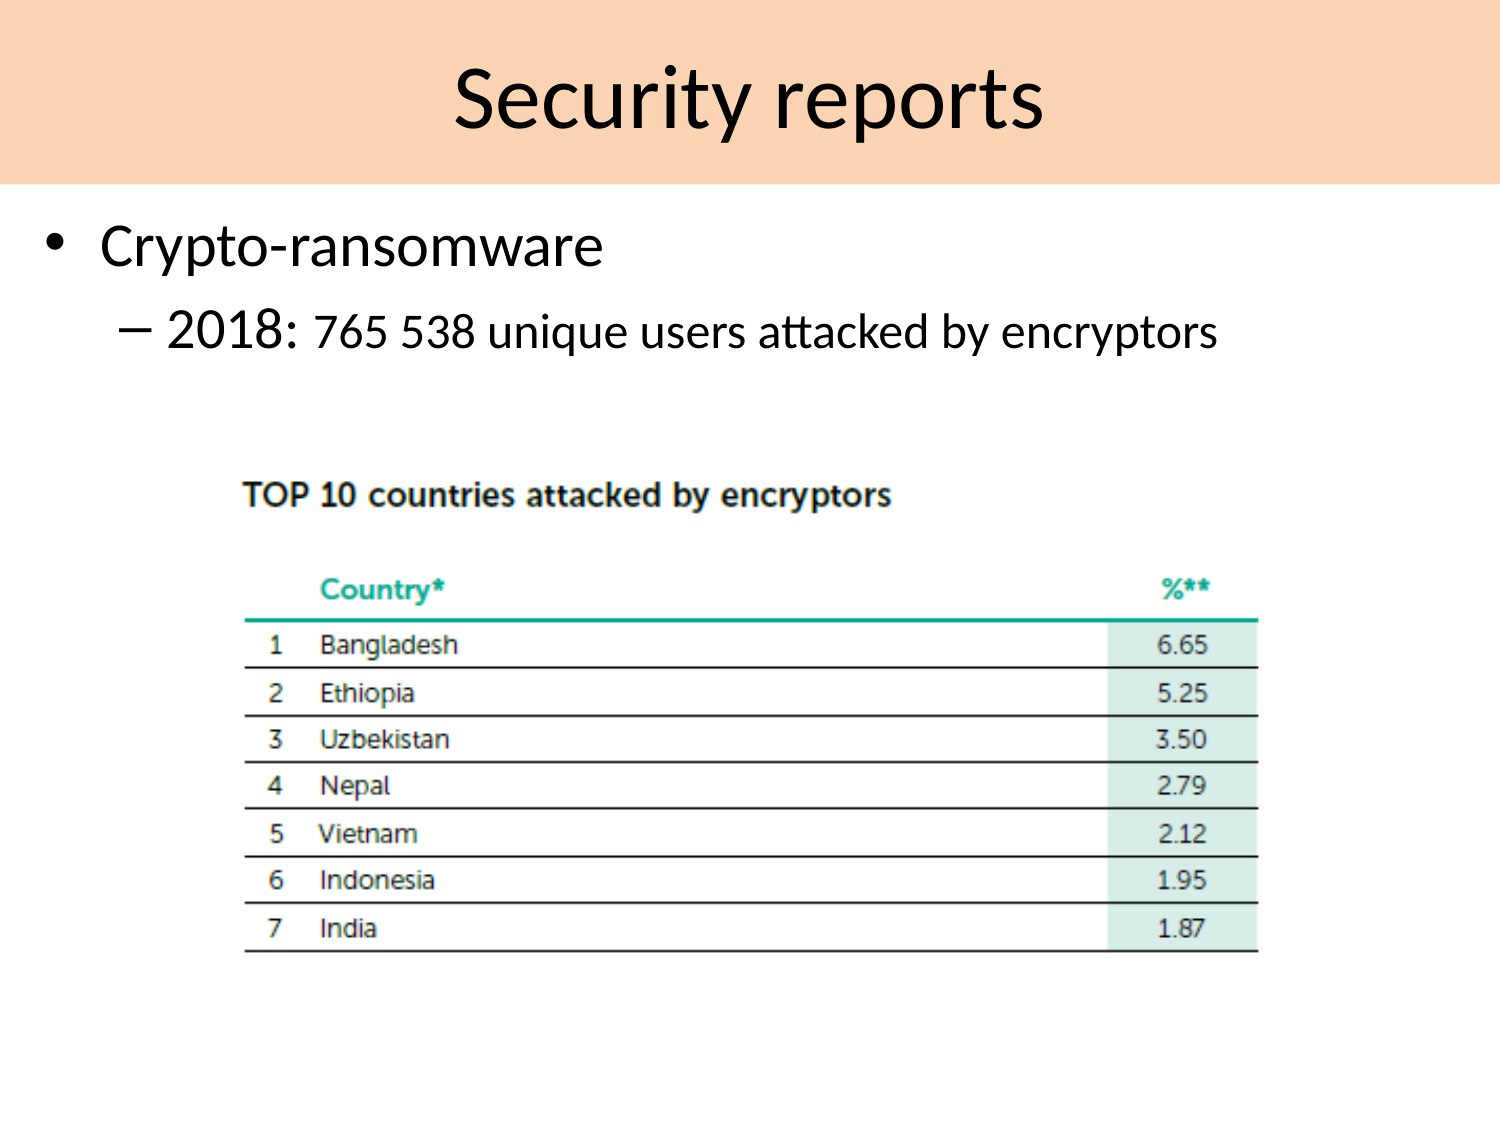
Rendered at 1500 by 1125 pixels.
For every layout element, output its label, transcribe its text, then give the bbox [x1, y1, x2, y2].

list Crypto-ransomware 2018: 765 538 unique users attacked by encryptors [29, 196, 1471, 1035]
picture [218, 457, 1282, 1002]
title Security reports [0, 0, 1500, 185]
